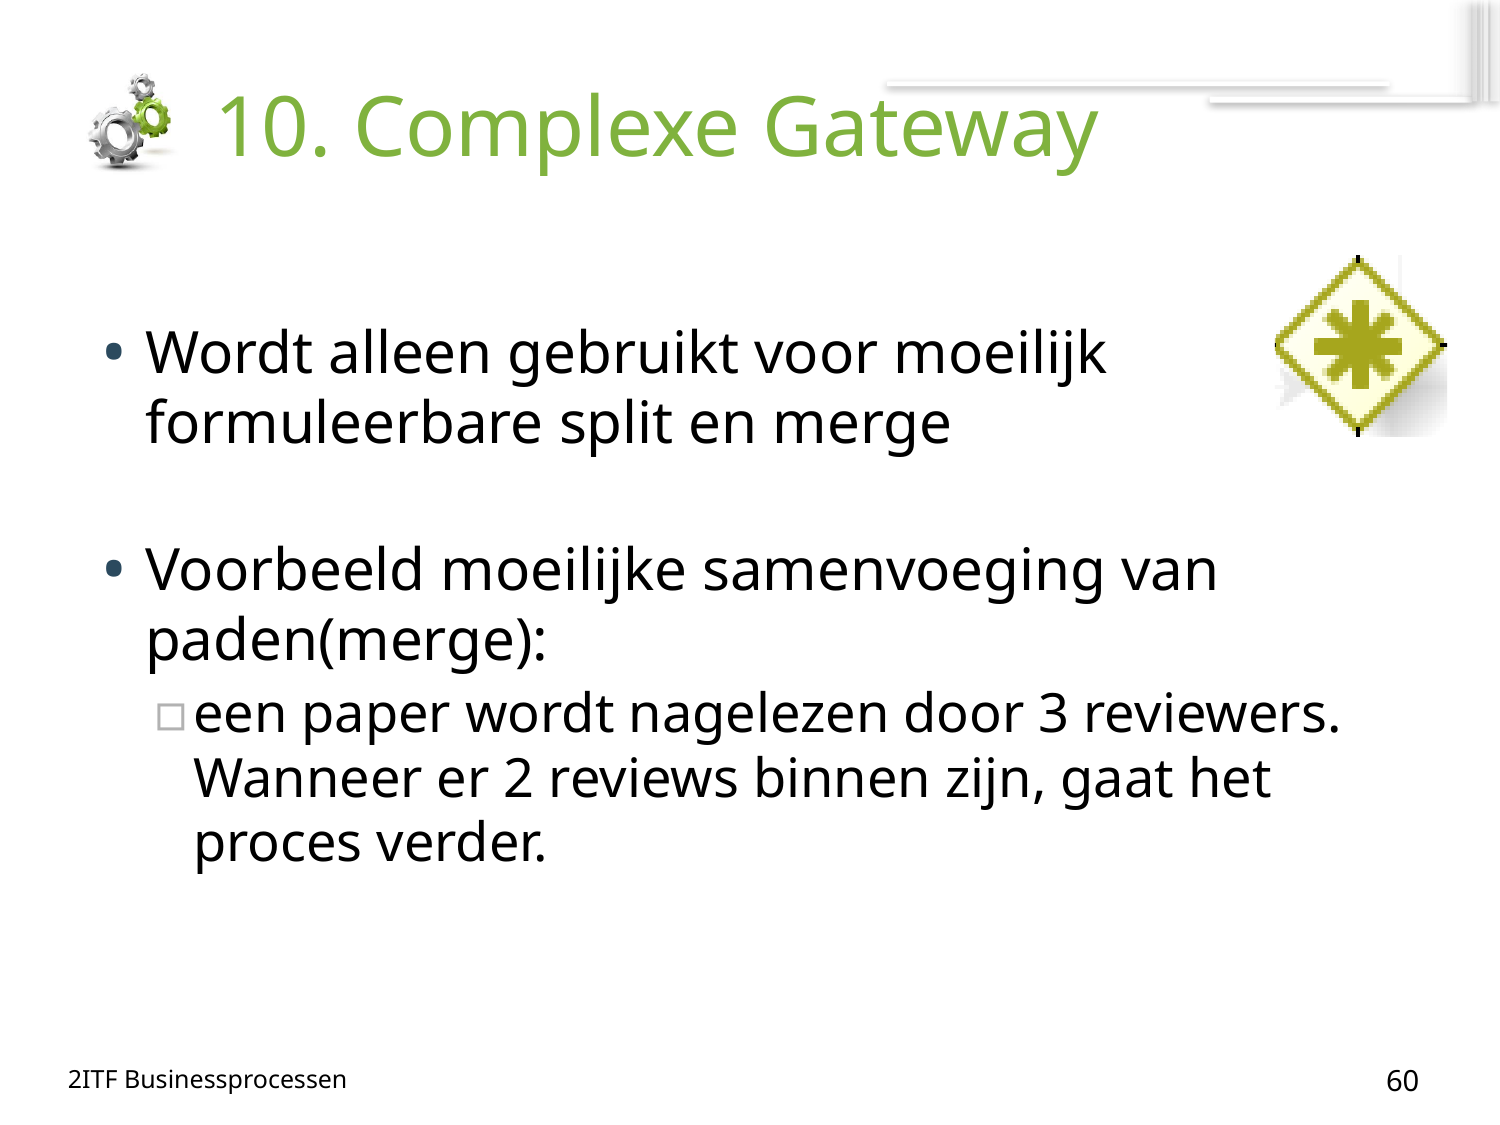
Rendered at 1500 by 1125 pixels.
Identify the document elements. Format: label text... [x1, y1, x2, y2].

slide_number 60 [1371, 1054, 1497, 1115]
list Wordt alleen gebruikt voor moeilijk formuleerbare split en merge Voorbeeld moeilijke samenvoeging van paden(merge): een paper wordt nagelezen door 3 reviewers. Wanneer er 2 reviews binnen zijn, gaat het proces verder. [70, 231, 1421, 1055]
picture [78, 69, 186, 176]
title 10. Complexe Gateway [199, 35, 1421, 211]
picture [1274, 255, 1448, 437]
